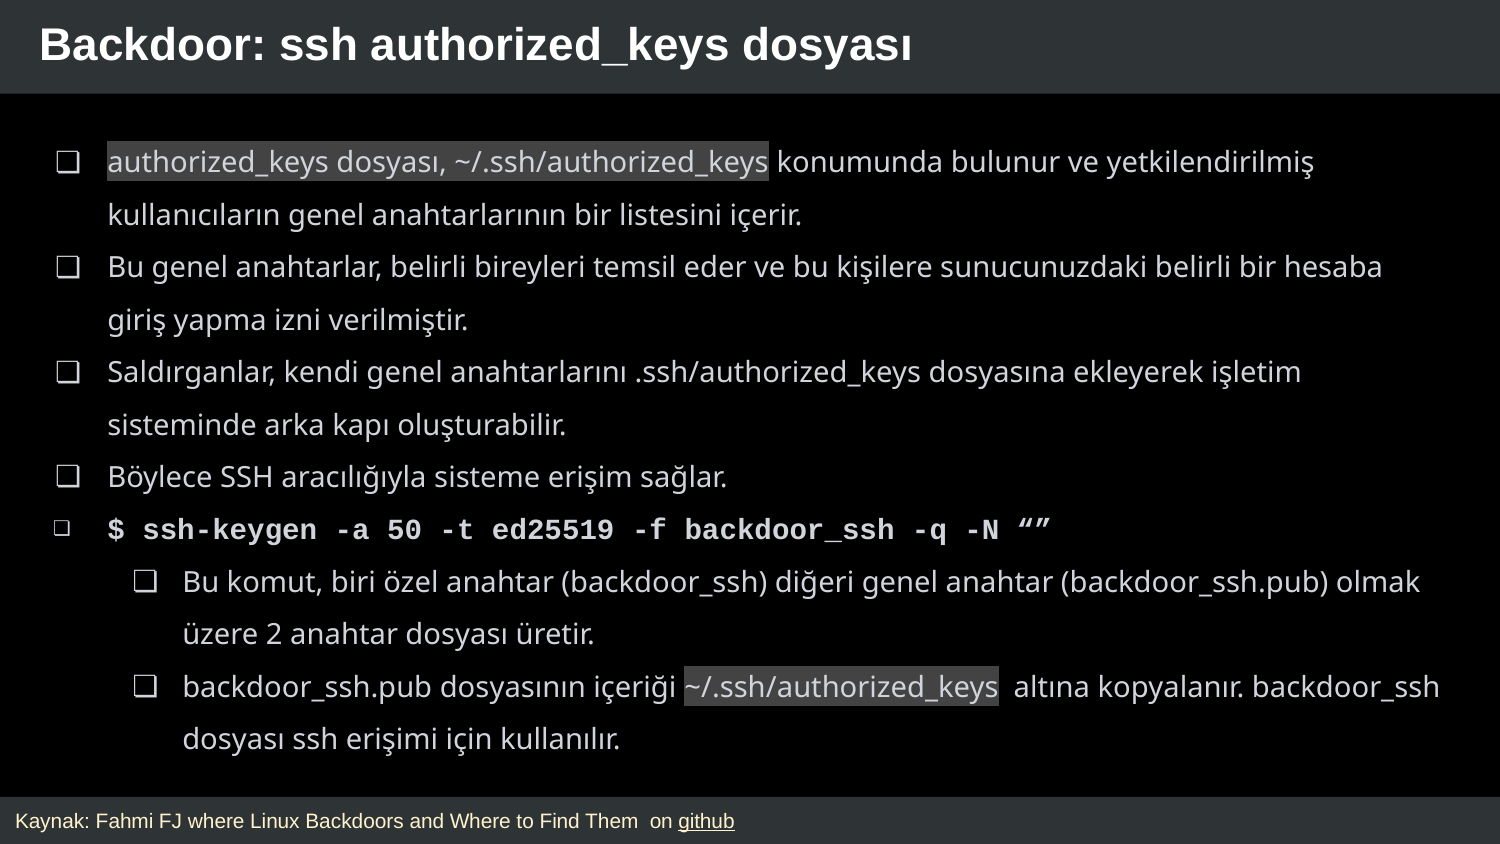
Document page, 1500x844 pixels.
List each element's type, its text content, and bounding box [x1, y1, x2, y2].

text_box authorized_keys dosyası, ~/.ssh/authorized_keys konumunda bulunur ve yetkilendirilmiş kullanıcıların genel anahtarlarının bir listesini içerir. Bu genel anahtarlar, belirli bireyleri temsil eder ve bu kişilere sunucunuzdaki belirli bir hesaba giriş yapma izni verilmiştir. Saldırganlar, kendi genel anahtarlarını .ssh/authorized_keys dosyasına ekleyerek işletim sisteminde arka kapı oluşturabilir. Böylece SSH aracılığıyla sisteme erişim sağlar. $ ssh-keygen -a 50 -t ed25519 -f backdoor_ssh -q -N “” Bu komut, biri özel anahtar (backdoor_ssh) diğeri genel anahtar (backdoor_ssh.pub) olmak üzere 2 anahtar dosyası üretir. backdoor_ssh.pub dosyasının içeriği ~/.ssh/authorized_keys altına kopyalanır. backdoor_ssh dosyası ssh erişimi için kullanılır. [17, 111, 1464, 771]
title Backdoor: ssh authorized_keys dosyası [24, 0, 1313, 85]
text_box Kaynak: Fahmi FJ where Linux Backdoors and Where to Find Them on github [0, 792, 1500, 844]
